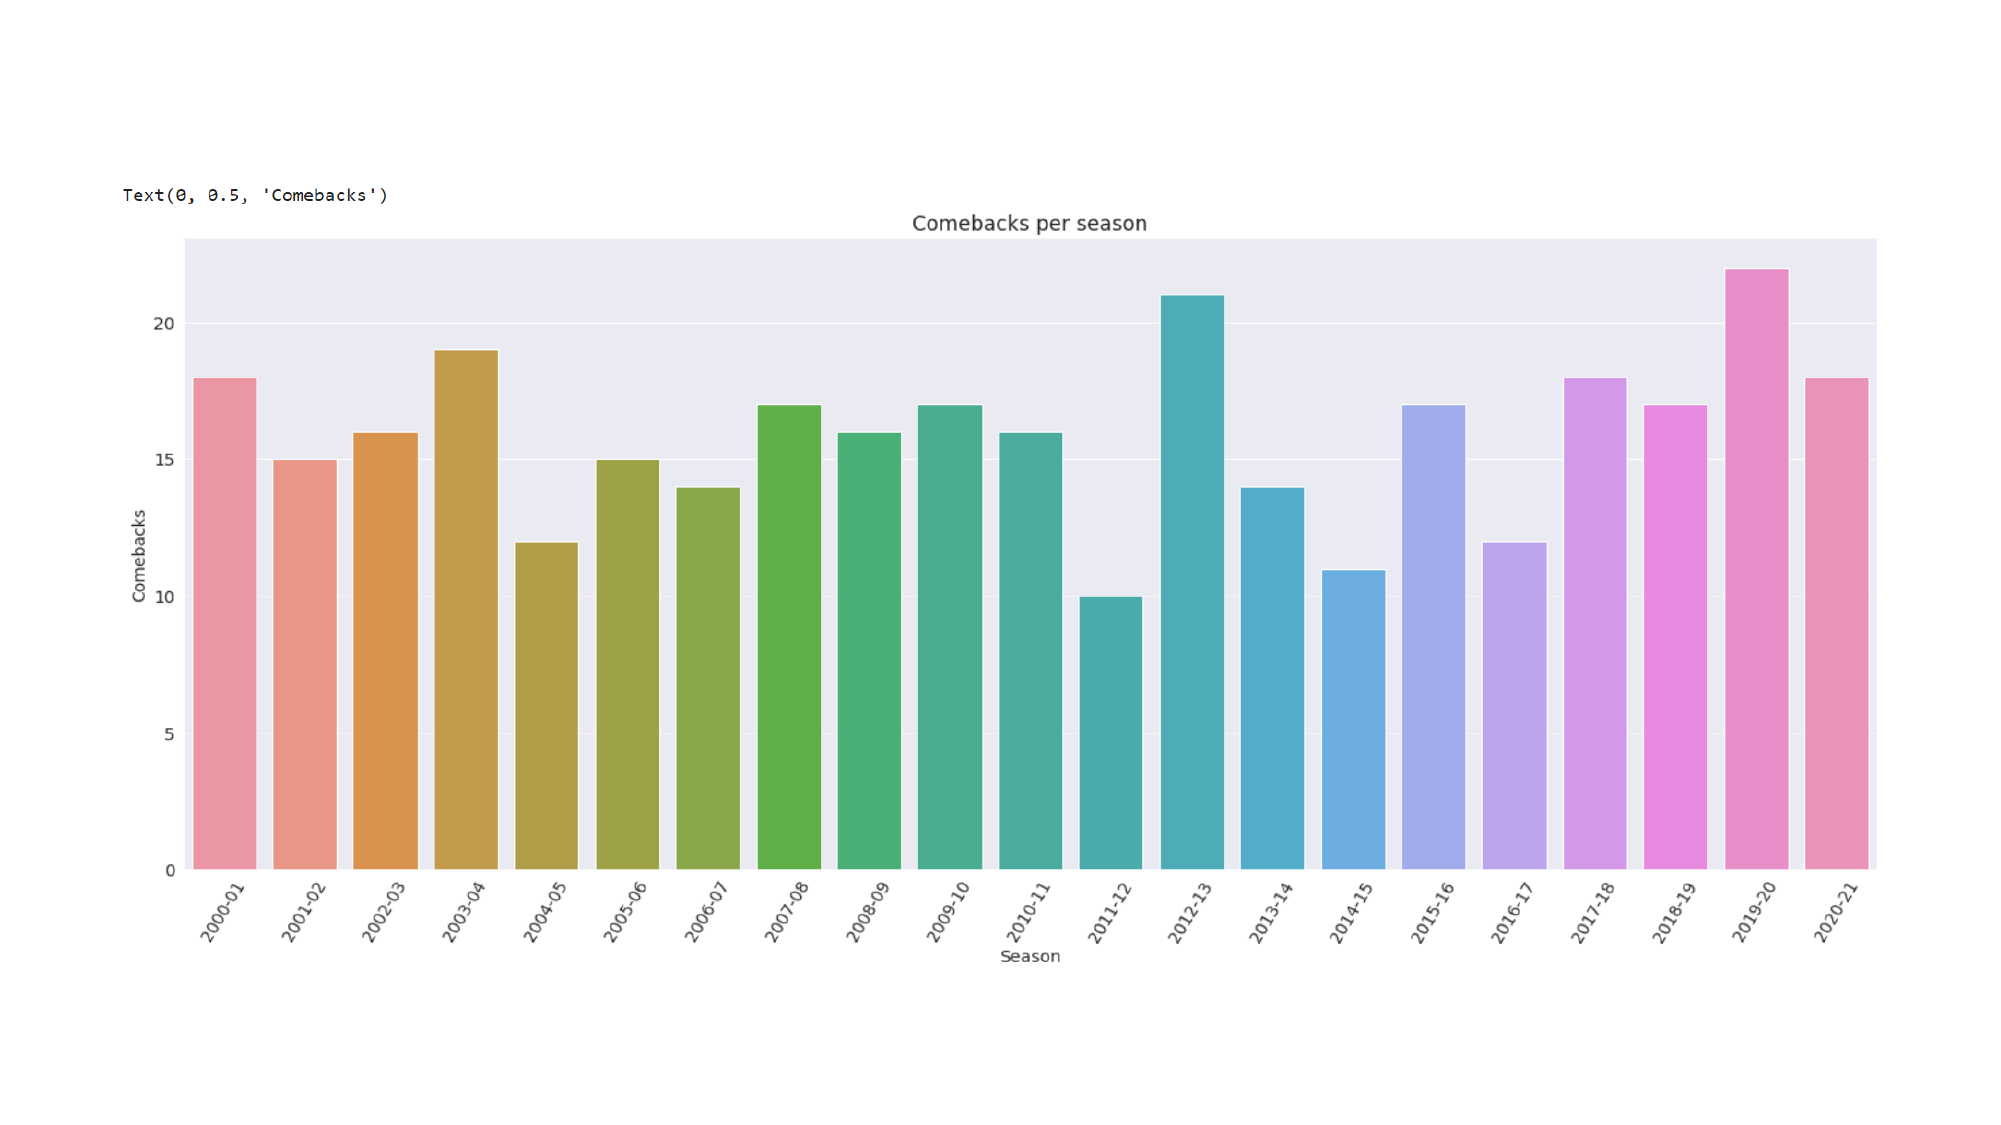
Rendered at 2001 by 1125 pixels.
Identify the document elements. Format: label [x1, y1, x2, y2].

list [115, 173, 1885, 997]
